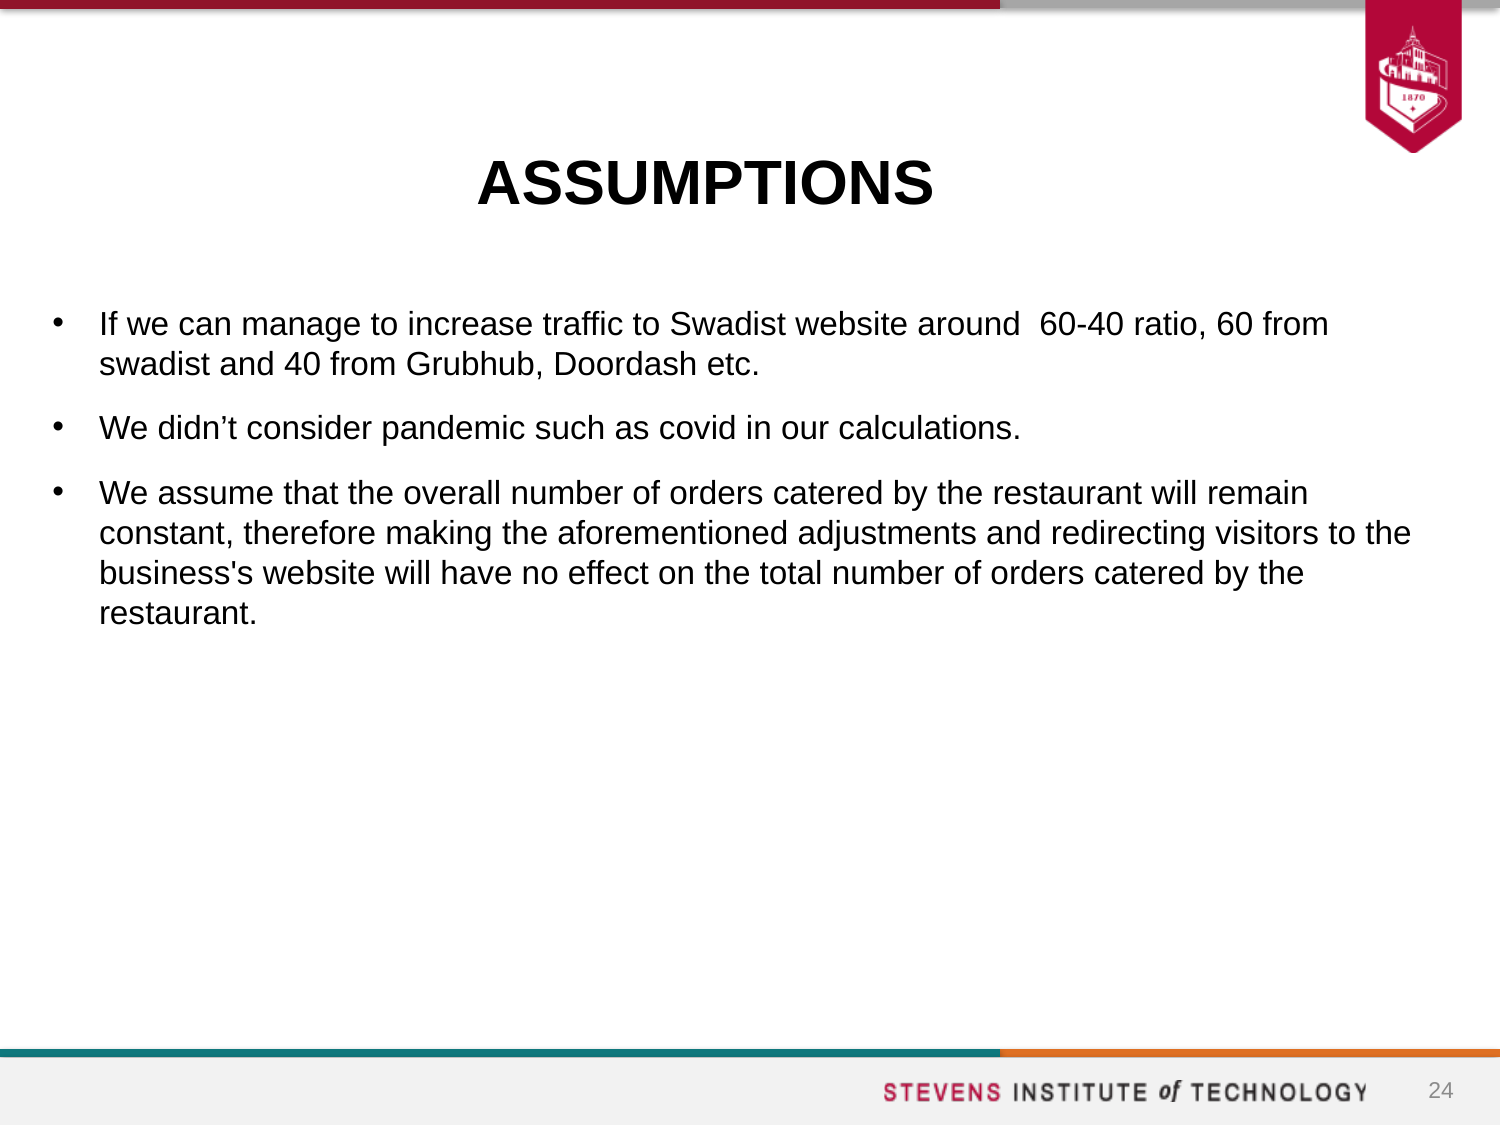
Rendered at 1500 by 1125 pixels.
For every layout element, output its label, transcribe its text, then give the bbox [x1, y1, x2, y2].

title ASSUMPTIONS [106, 134, 1305, 223]
slide_number 24 [1401, 1059, 1481, 1120]
list If we can manage to increase traffic to Swadist website around 60-40 ratio, 60 from swadist and 40 from Grubhub, Doordash etc. We didn’t consider pandemic such as covid in our calculations. We assume that the overall number of orders catered by the restaurant will remain constant, therefore making the aforementioned adjustments and redirecting visitors to the business's website will have no effect on the total number of orders catered by the restaurant. [37, 294, 1463, 716]
